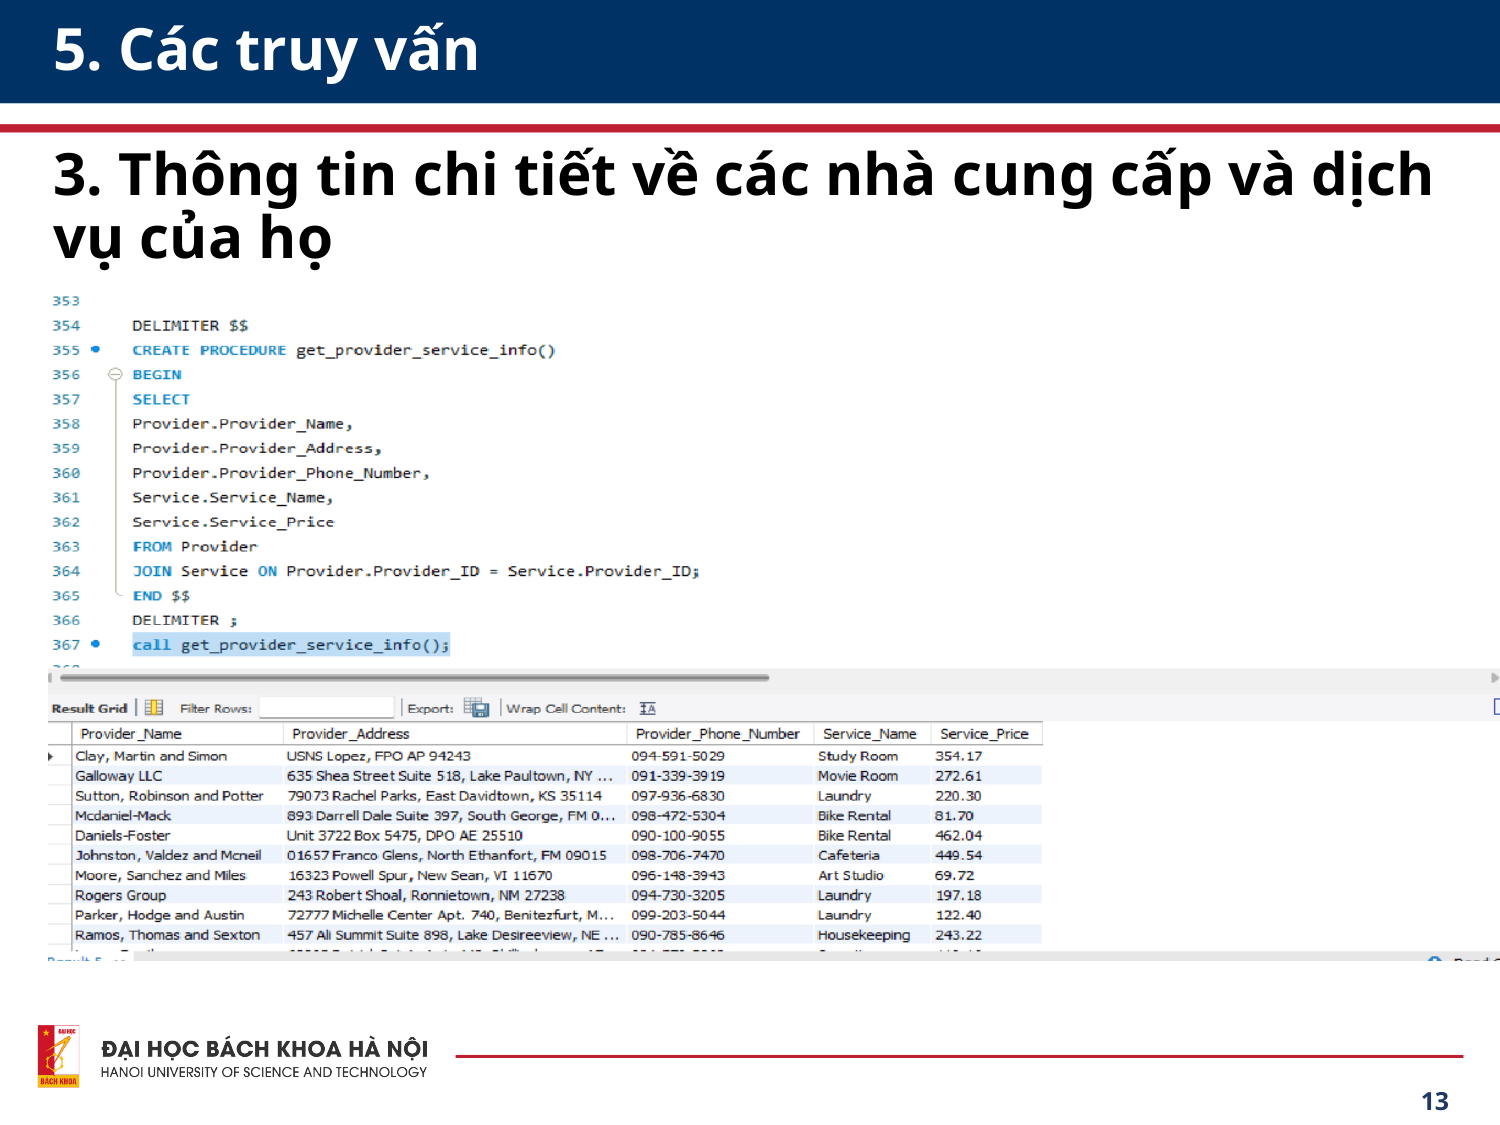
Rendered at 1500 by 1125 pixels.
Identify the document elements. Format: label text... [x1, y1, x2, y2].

slide_number 13 [1126, 1078, 1464, 1125]
picture [0, 0, 1500, 1125]
list 3. Thông tin chi tiết về các nhà cung cấp và dịch vụ của họ [38, 138, 1462, 1008]
title 5. Các truy vấn [38, 12, 1462, 87]
